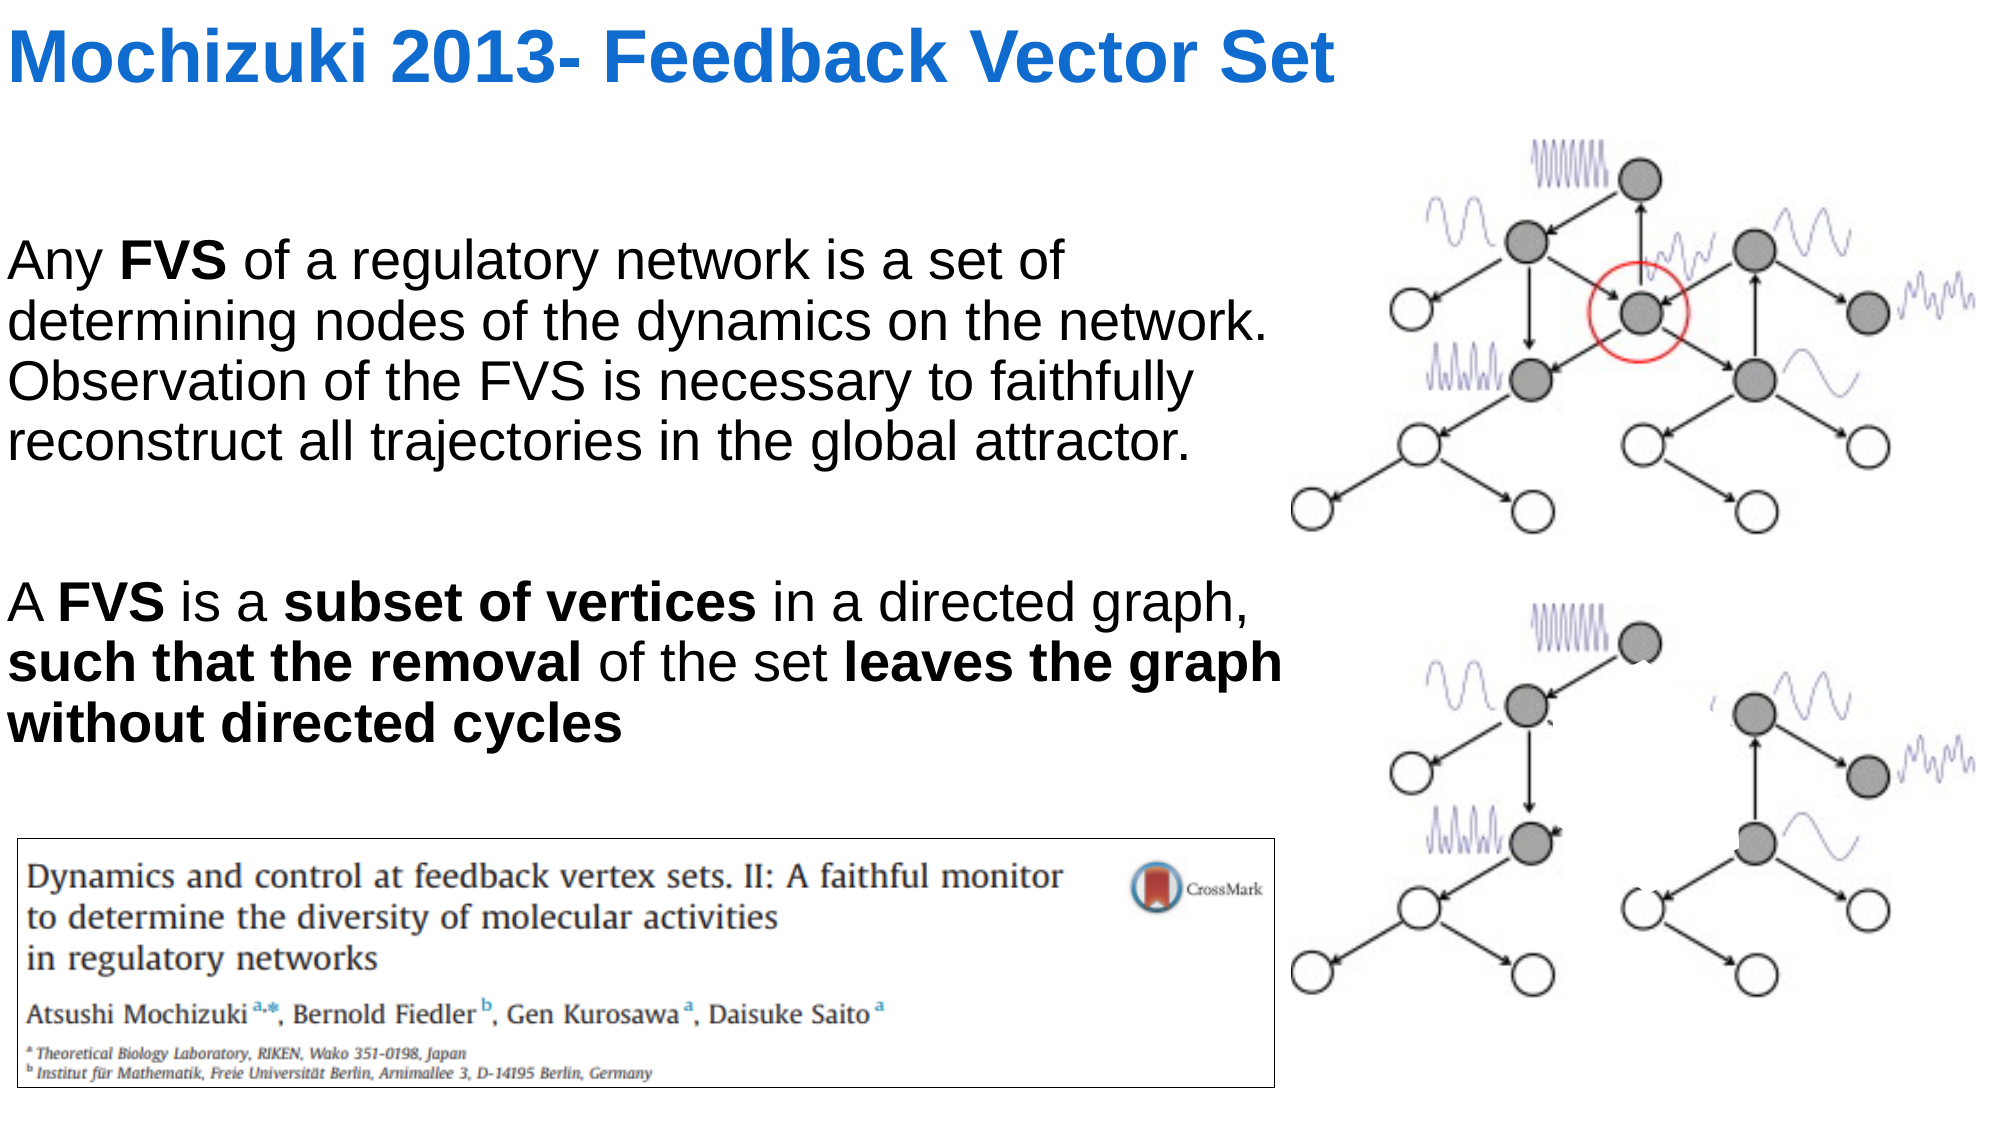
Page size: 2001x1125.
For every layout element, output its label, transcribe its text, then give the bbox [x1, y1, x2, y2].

list Any FVS of a regulatory network is a set of determining nodes of the dynamics on the network. Observation of the FVS is necessary to faithfully reconstruct all trajectories in the global attractor. A FVS is a subset of vertices in a directed graph, such that the removal of the set leaves the graph without directed cycles [0, 223, 1327, 809]
picture [1291, 133, 2000, 571]
picture [1291, 597, 2000, 1035]
text_box Mochizuki 2013- Feedback Vector Set [0, 0, 1666, 105]
picture [16, 838, 1275, 1089]
